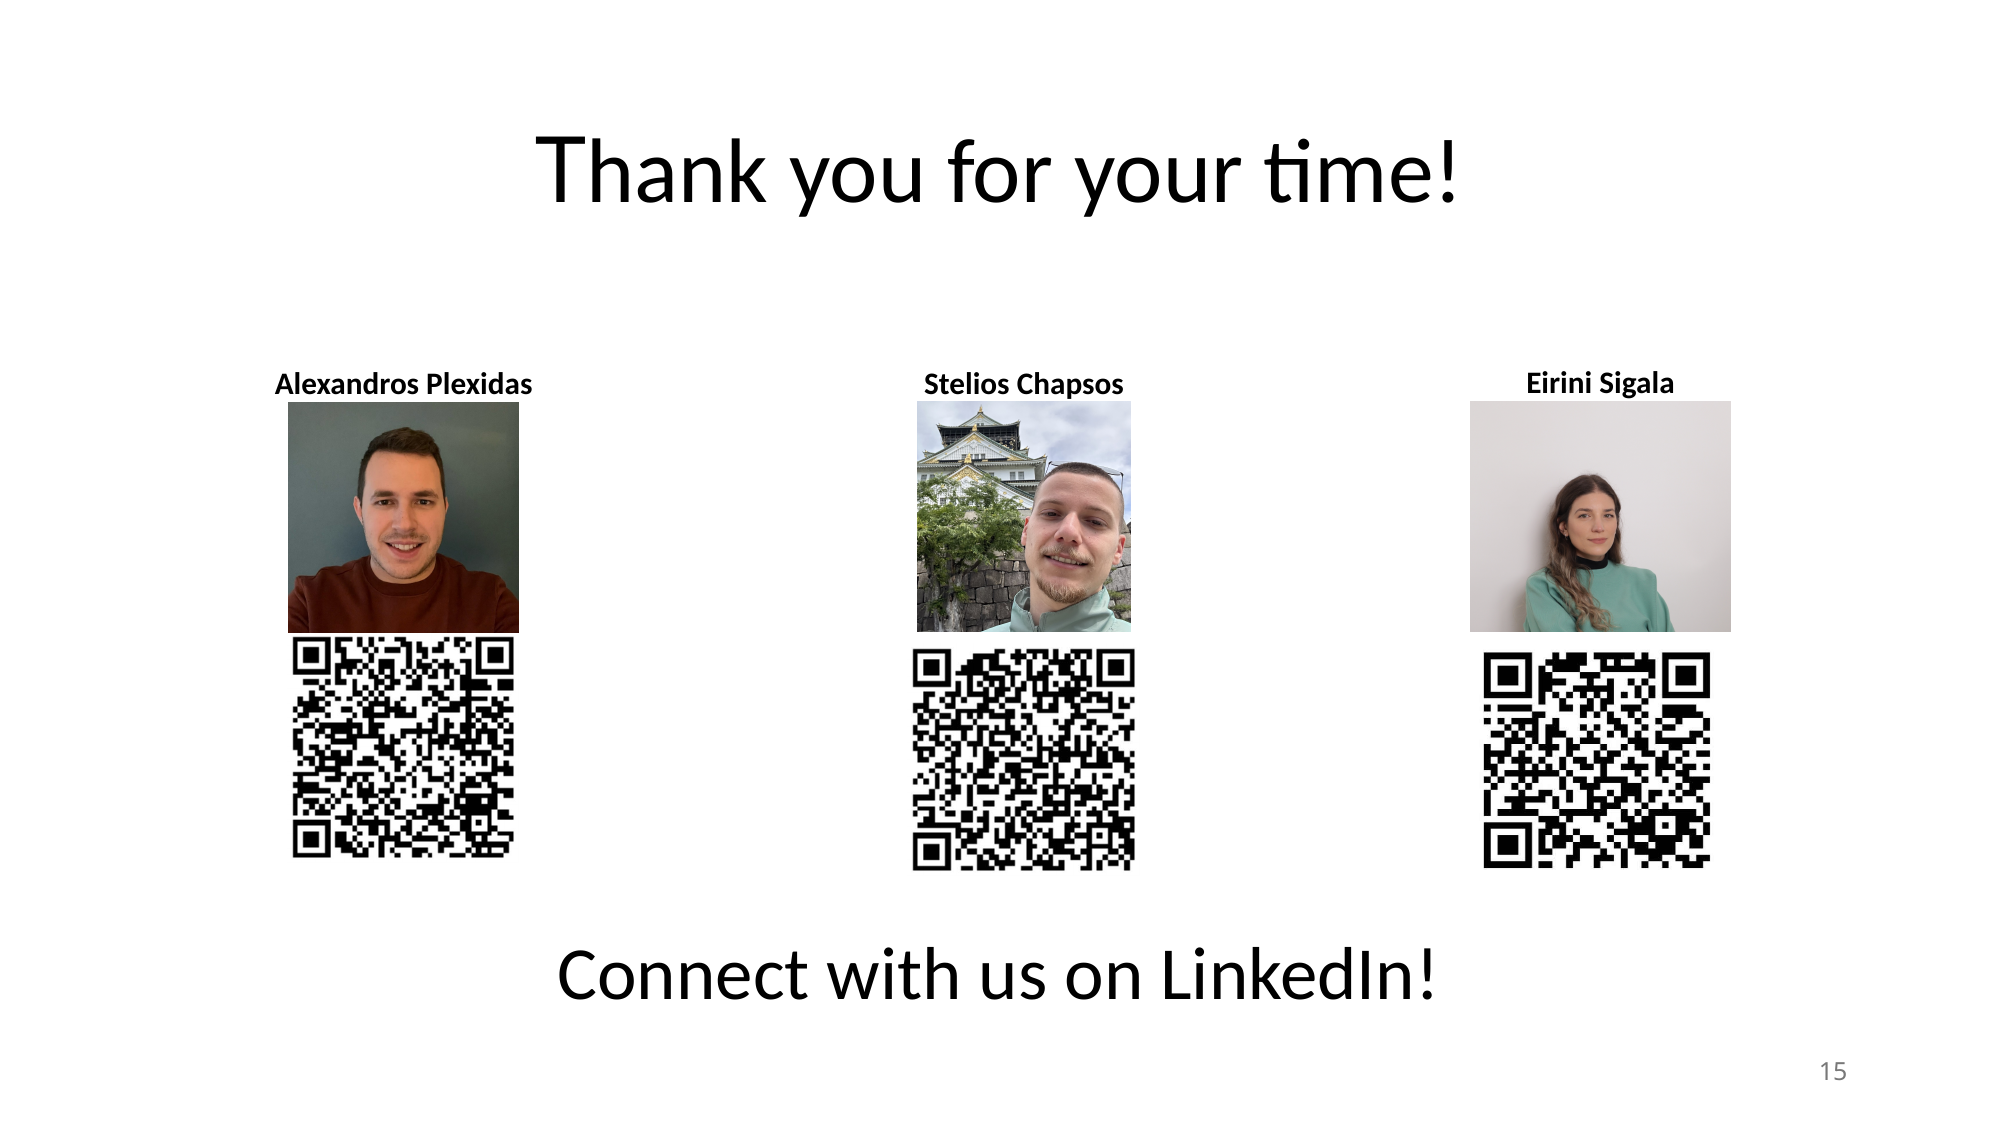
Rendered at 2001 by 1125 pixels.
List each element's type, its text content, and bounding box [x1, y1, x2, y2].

picture [916, 401, 1132, 633]
picture [907, 642, 1141, 876]
title Thank you for your time! [137, 64, 1863, 282]
picture [1469, 400, 1732, 888]
text_box Alexandros Plexidas [259, 355, 549, 448]
text_box Stelios Chapsos [879, 355, 1169, 448]
slide_number 15 [1412, 1042, 1863, 1103]
picture [287, 401, 520, 863]
text_box Eirini Sigala [1456, 354, 1746, 407]
text_box Connect with us on LinkedIn! [462, 916, 1536, 1067]
